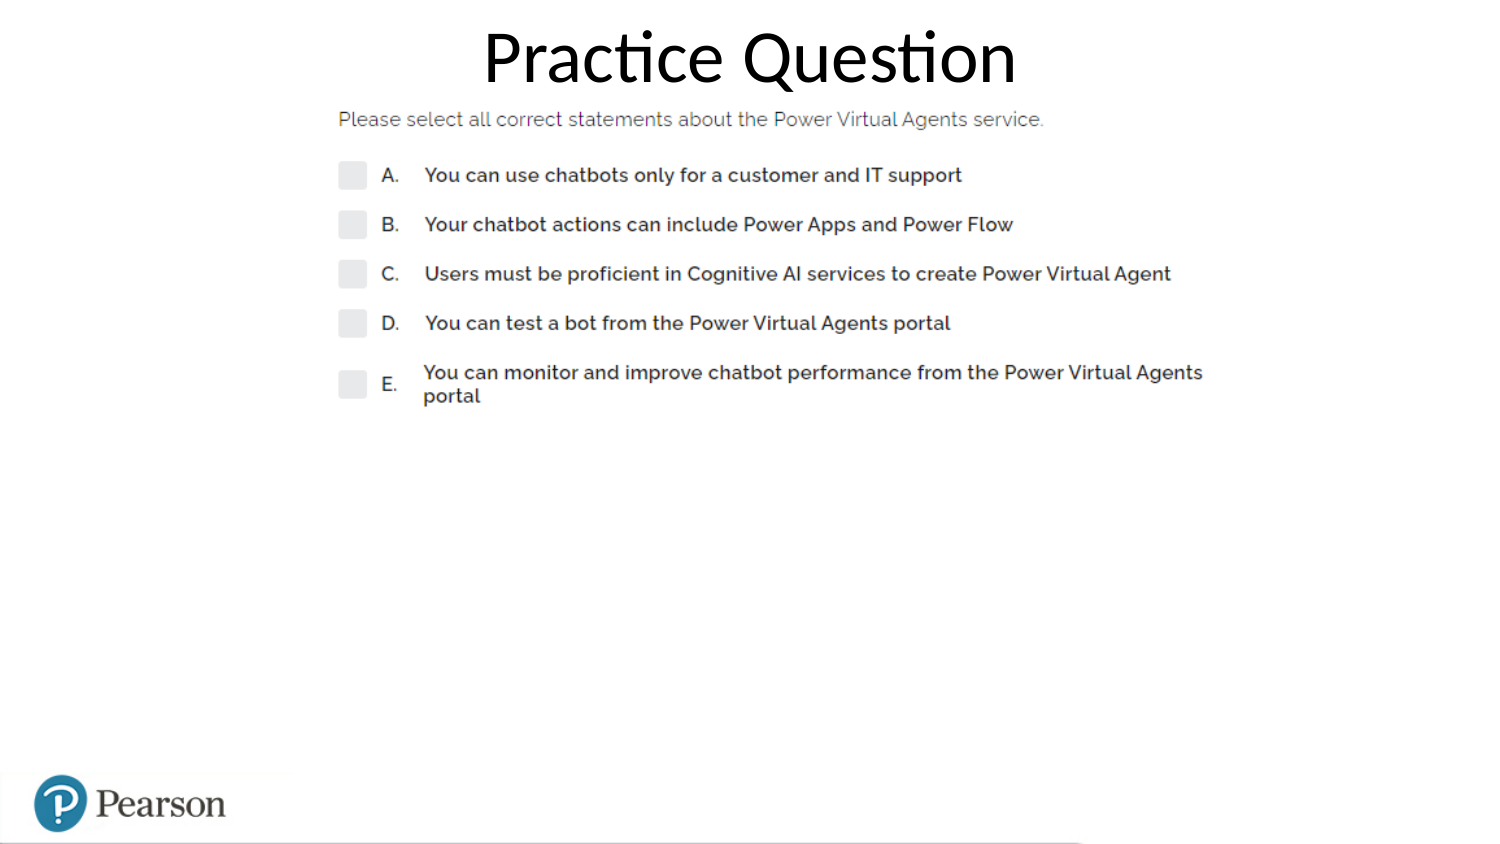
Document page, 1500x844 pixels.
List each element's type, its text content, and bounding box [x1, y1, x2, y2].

title Practice Question [132, 0, 1371, 92]
picture [0, 0, 1500, 844]
